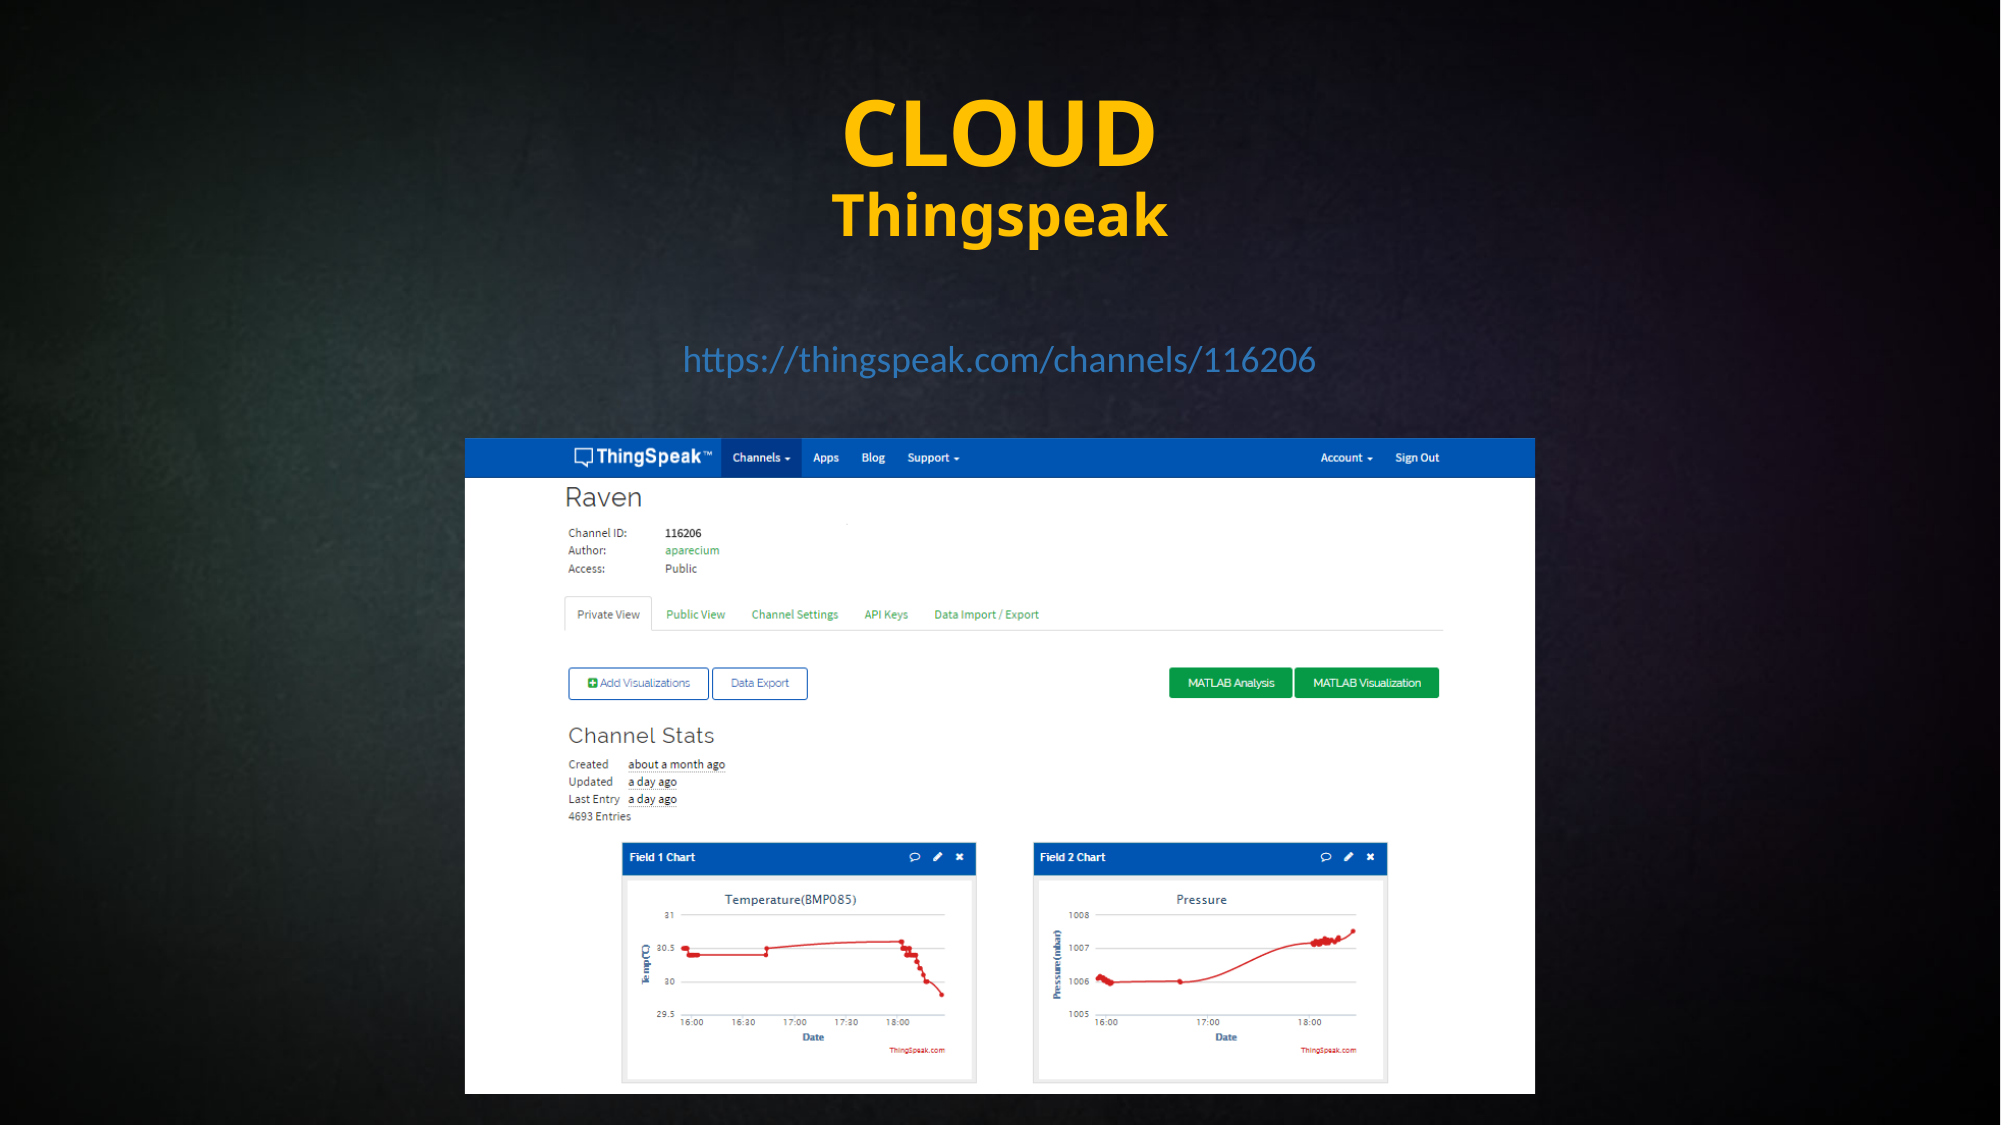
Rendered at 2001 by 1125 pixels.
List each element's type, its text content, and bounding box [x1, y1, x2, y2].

picture [0, 0, 2001, 1125]
title CLOUD Thingspeak [137, 59, 1863, 278]
text_box https://thingspeak.com/channels/116206 [667, 327, 1333, 388]
